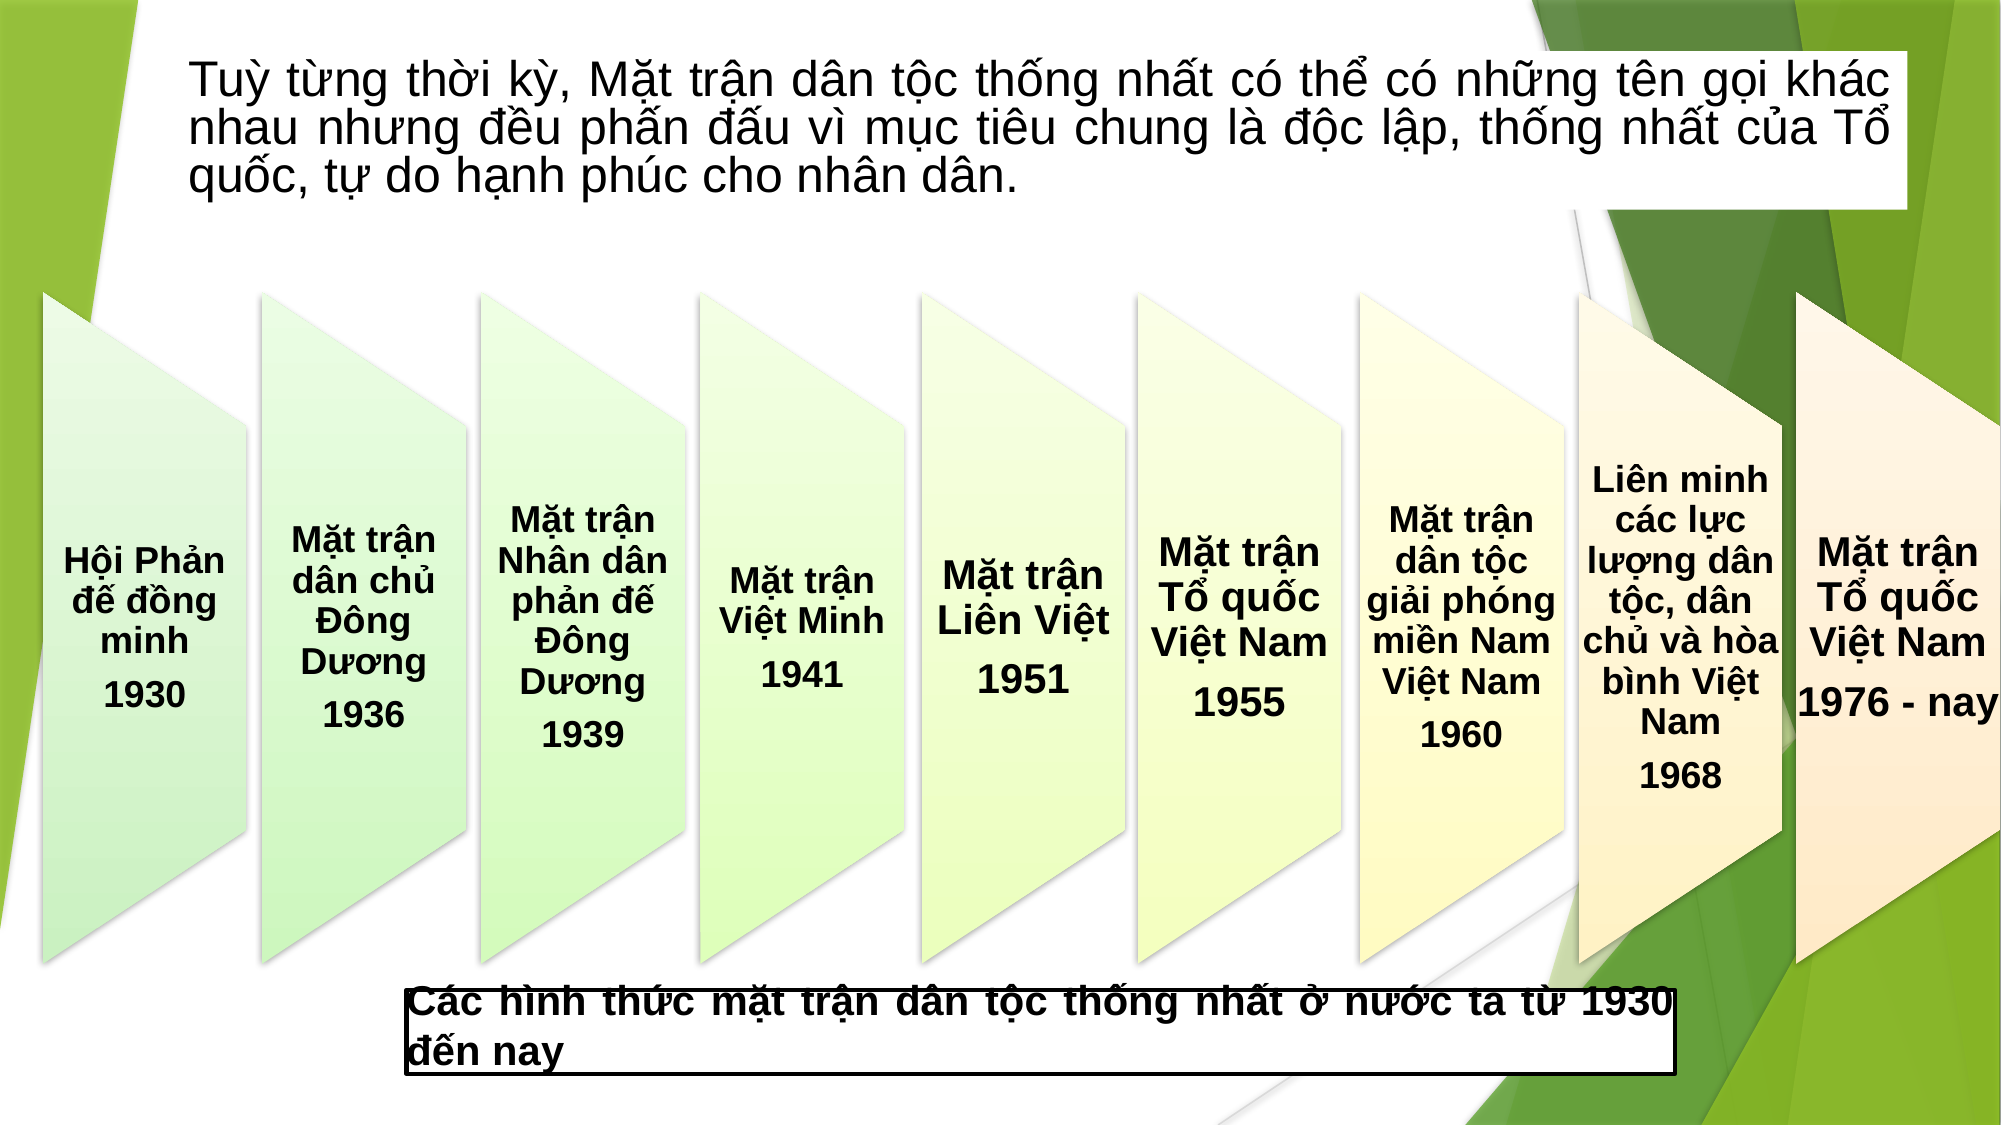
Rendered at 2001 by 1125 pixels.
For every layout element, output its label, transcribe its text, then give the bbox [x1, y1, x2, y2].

text_box Tuỳ từng thời kỳ, Mặt trận dân tộc thống nhất có thể có những tên gọi khác nhau nhưng đều phấn đấu vì mục tiêu chung là độc lập, thống nhất của Tổ quốc, tự do hạnh phúc cho nhân dân. [173, 51, 1908, 210]
text_box Các hình thức mặt trận dân tộc thống nhất ở nước ta từ 1930 đến nay [404, 988, 1677, 1076]
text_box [42, 292, 2000, 964]
